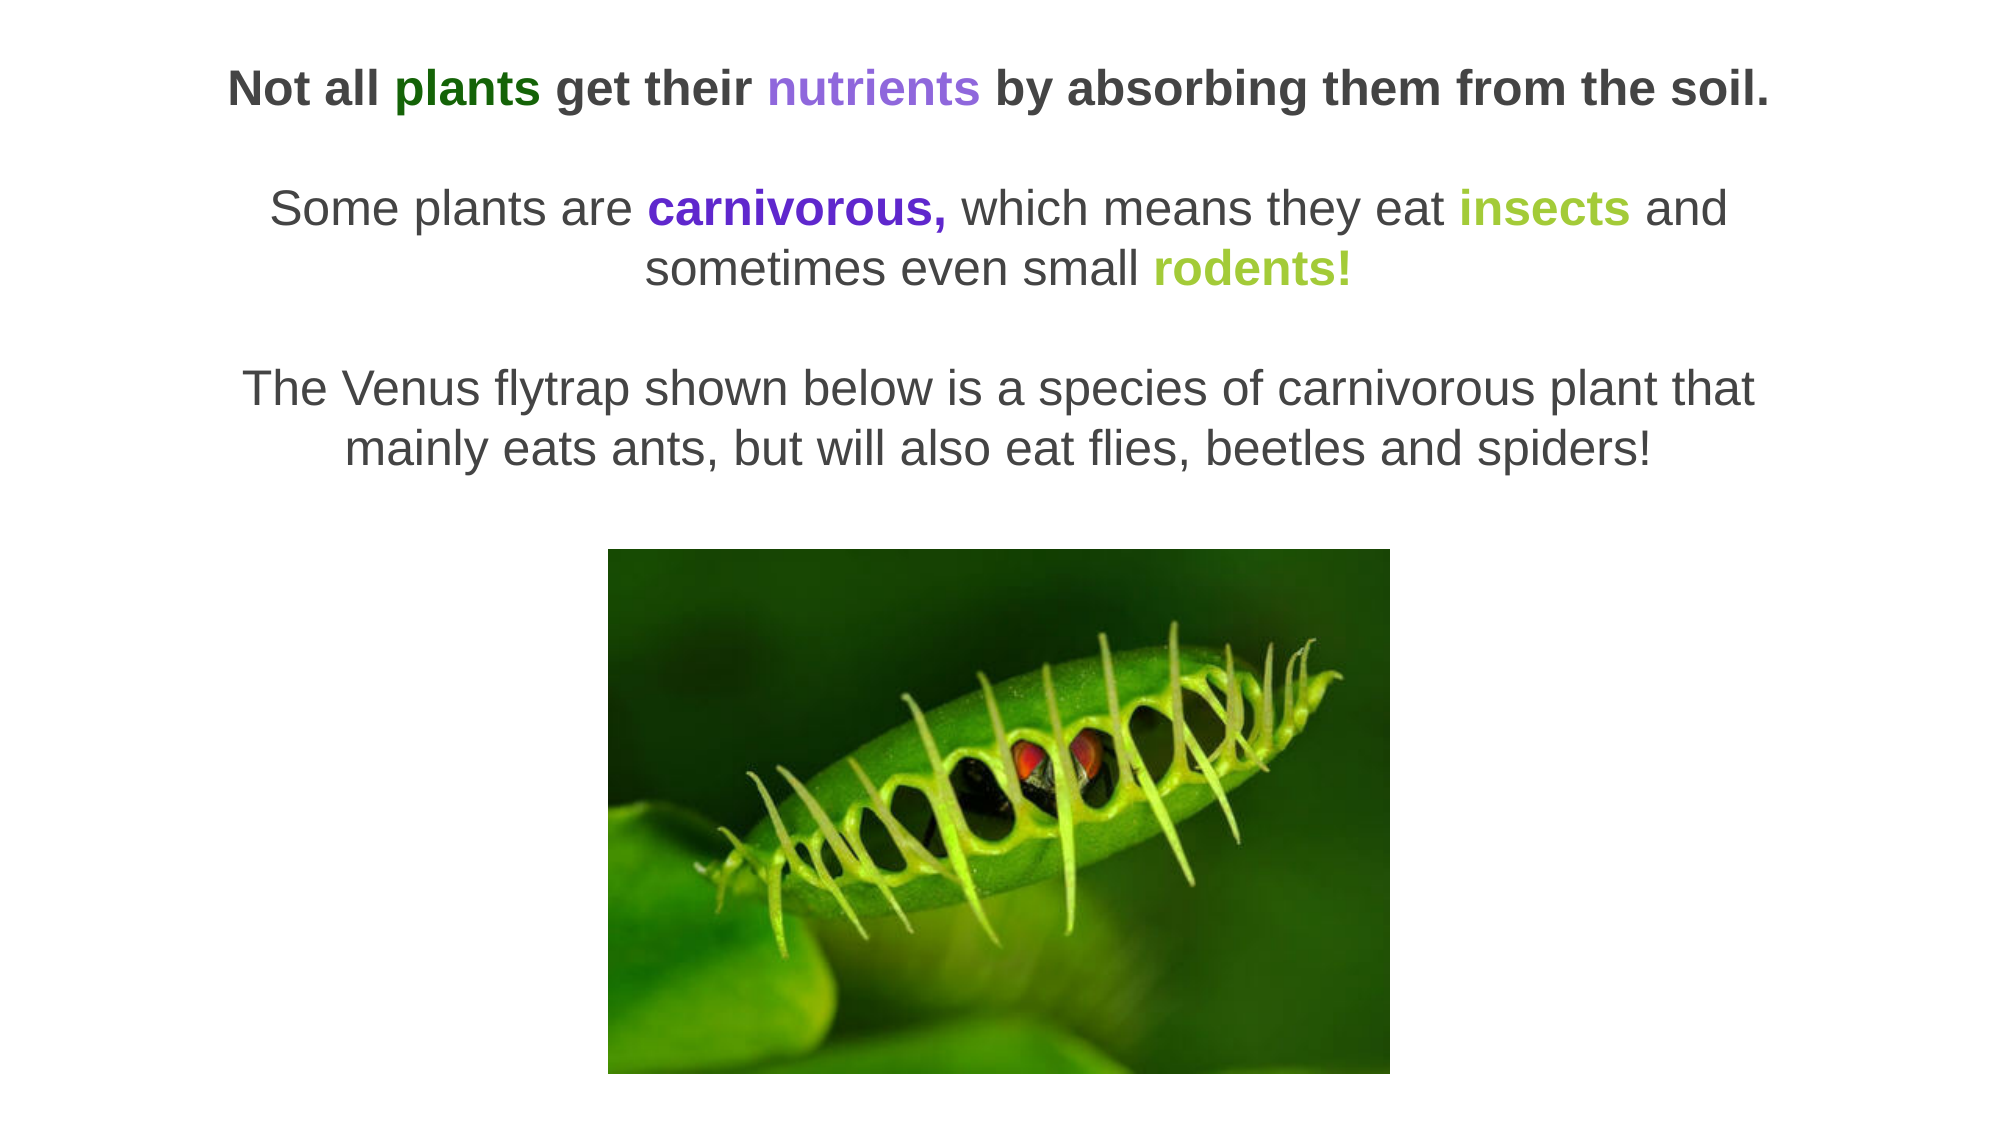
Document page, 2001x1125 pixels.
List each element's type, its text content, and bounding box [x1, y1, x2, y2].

text_box Not all plants get their nutrients by absorbing them from the soil. Some plants are carnivorous, which means they eat insects and sometimes even small rodents! The Venus flytrap shown below is a species of carnivorous plant that mainly eats ants, but will also eat flies, beetles and spiders! [160, 48, 1838, 484]
picture [608, 549, 1390, 1074]
